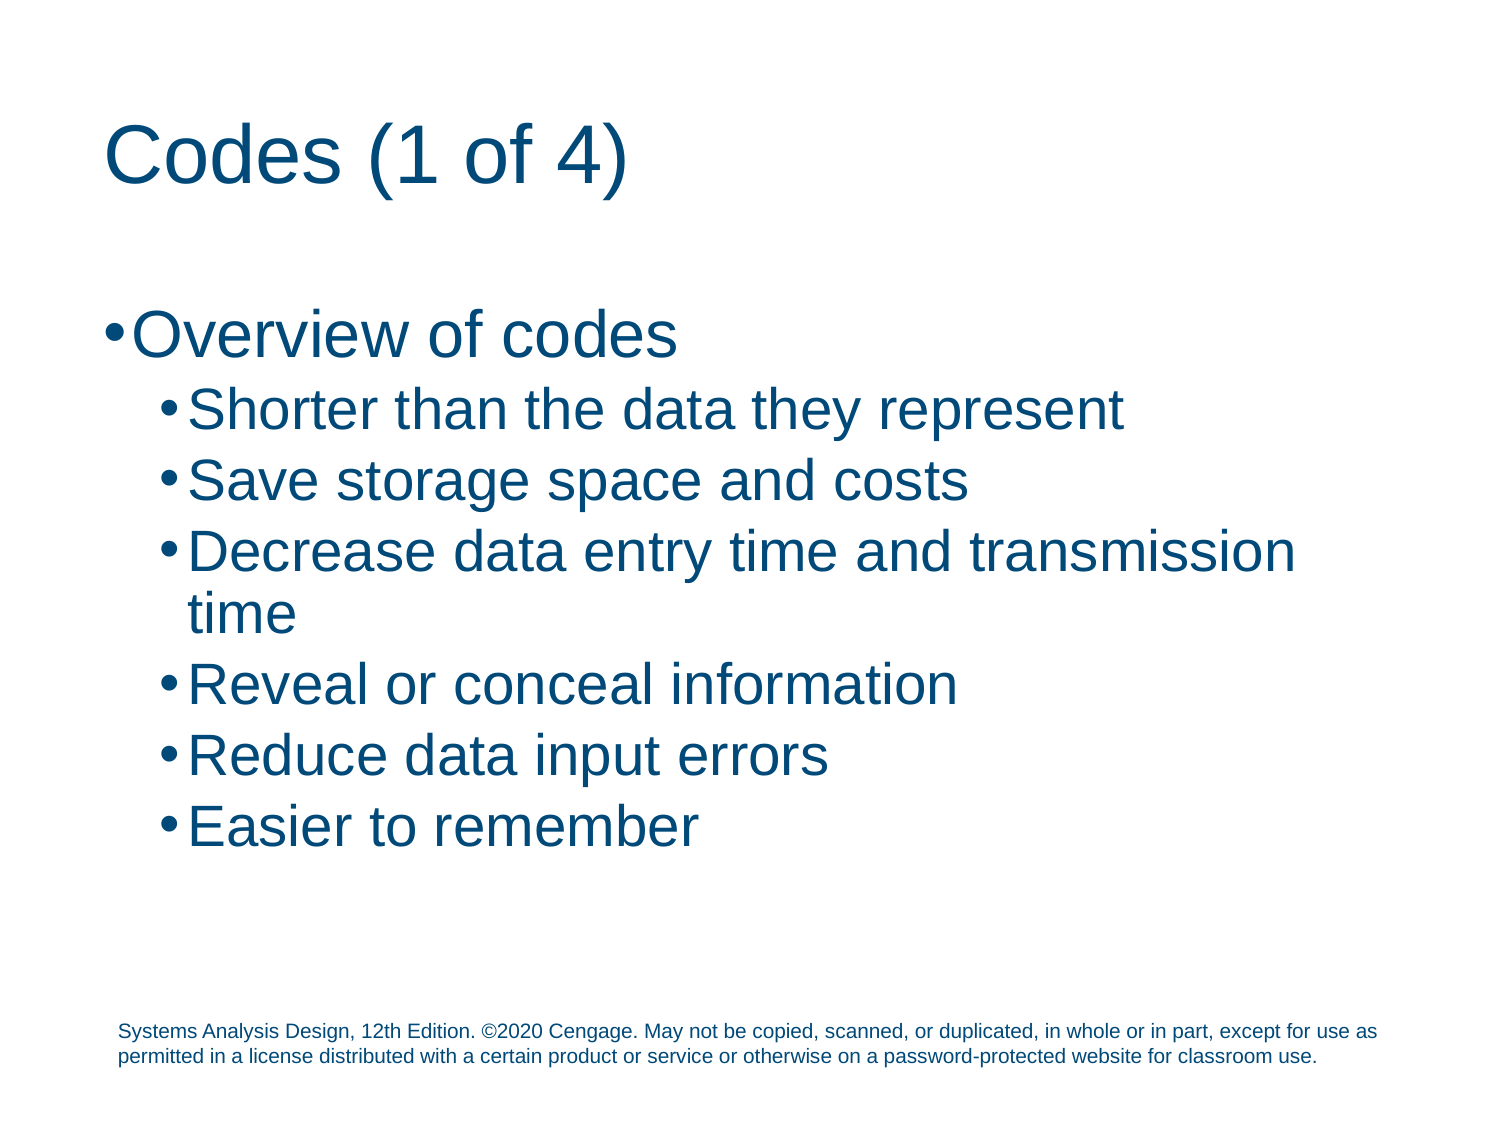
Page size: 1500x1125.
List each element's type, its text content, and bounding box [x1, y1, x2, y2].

title Codes (1 of 4) [103, 111, 1397, 243]
list Overview of codes Shorter than the data they represent Save storage space and costs Decrease data entry time and transmission time Reveal or conceal information Reduce data input errors Easier to remember [103, 299, 1397, 1009]
footer Systems Analysis Design, 12th Edition. ©2020 Cengage. May not be copied, scanned, or duplicated, in whole or in part, except for use as permitted in a license distributed with a certain product or service or otherwise on a password-protected website for classroom use. [103, 1009, 1397, 1070]
